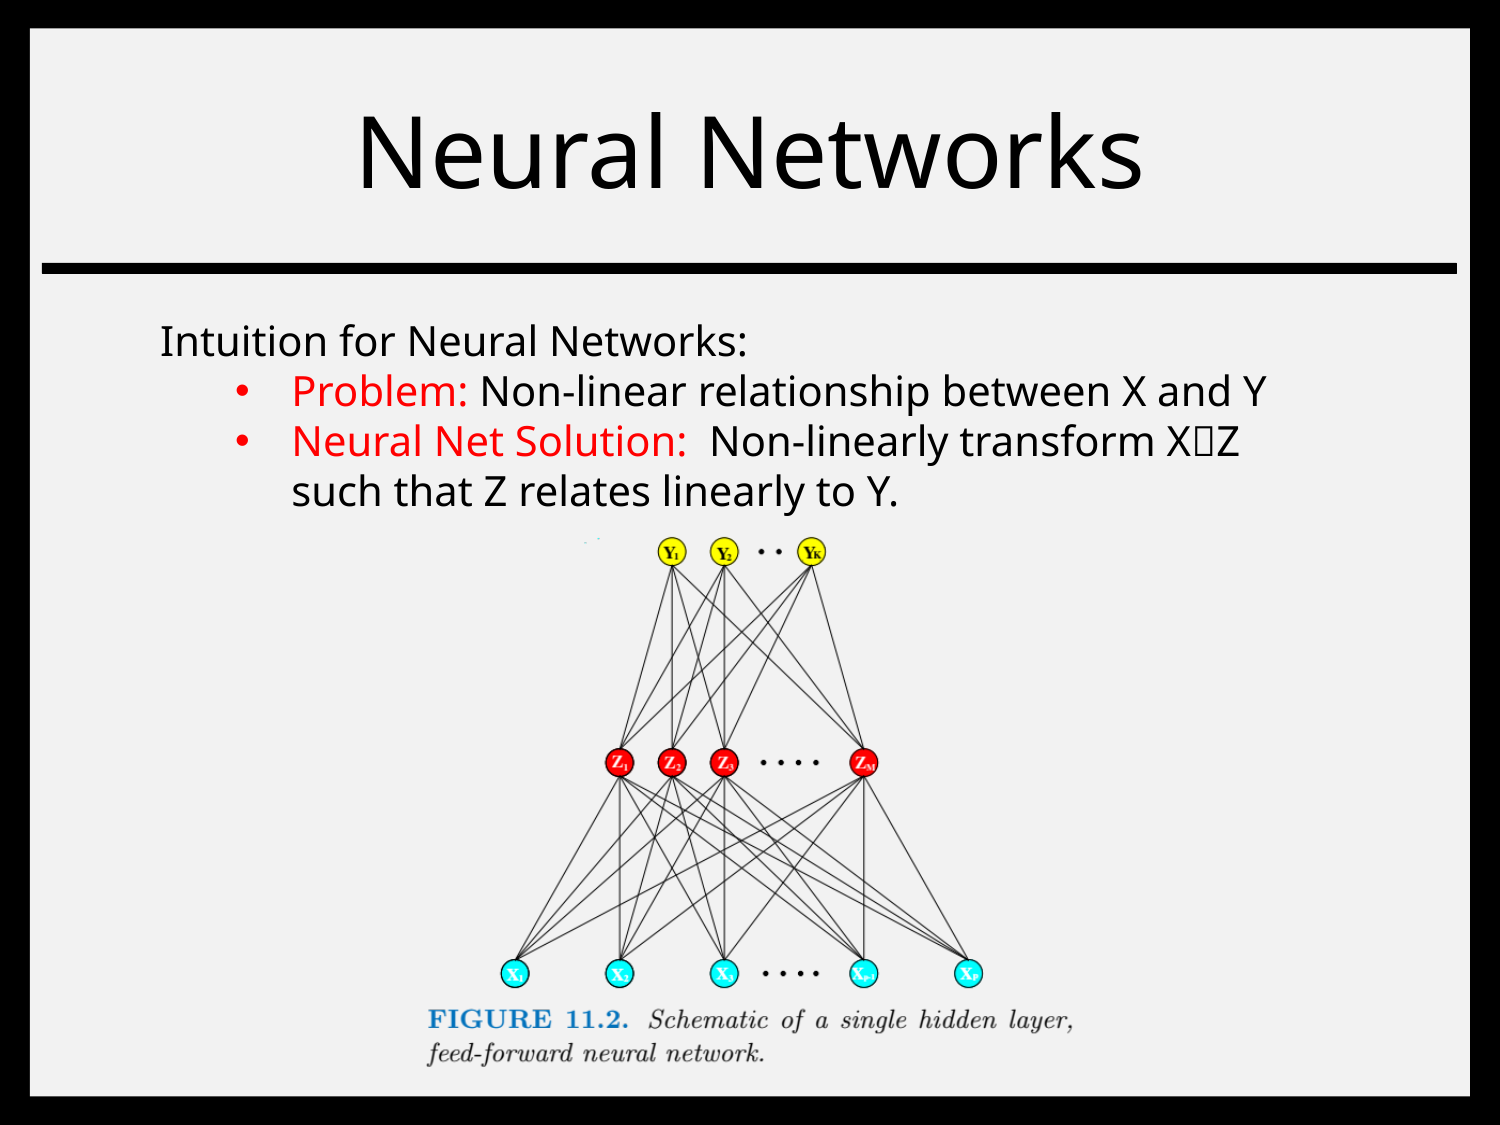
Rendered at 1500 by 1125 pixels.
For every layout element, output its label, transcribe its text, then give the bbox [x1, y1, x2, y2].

text_box Intuition for Neural Networks: Problem: Non-linear relationship between X and Y Neural Net Solution: Non-linearly transform XZ such that Z relates linearly to Y. [145, 307, 1340, 523]
picture [314, 494, 1186, 1125]
title Neural Networks [147, 38, 1353, 259]
